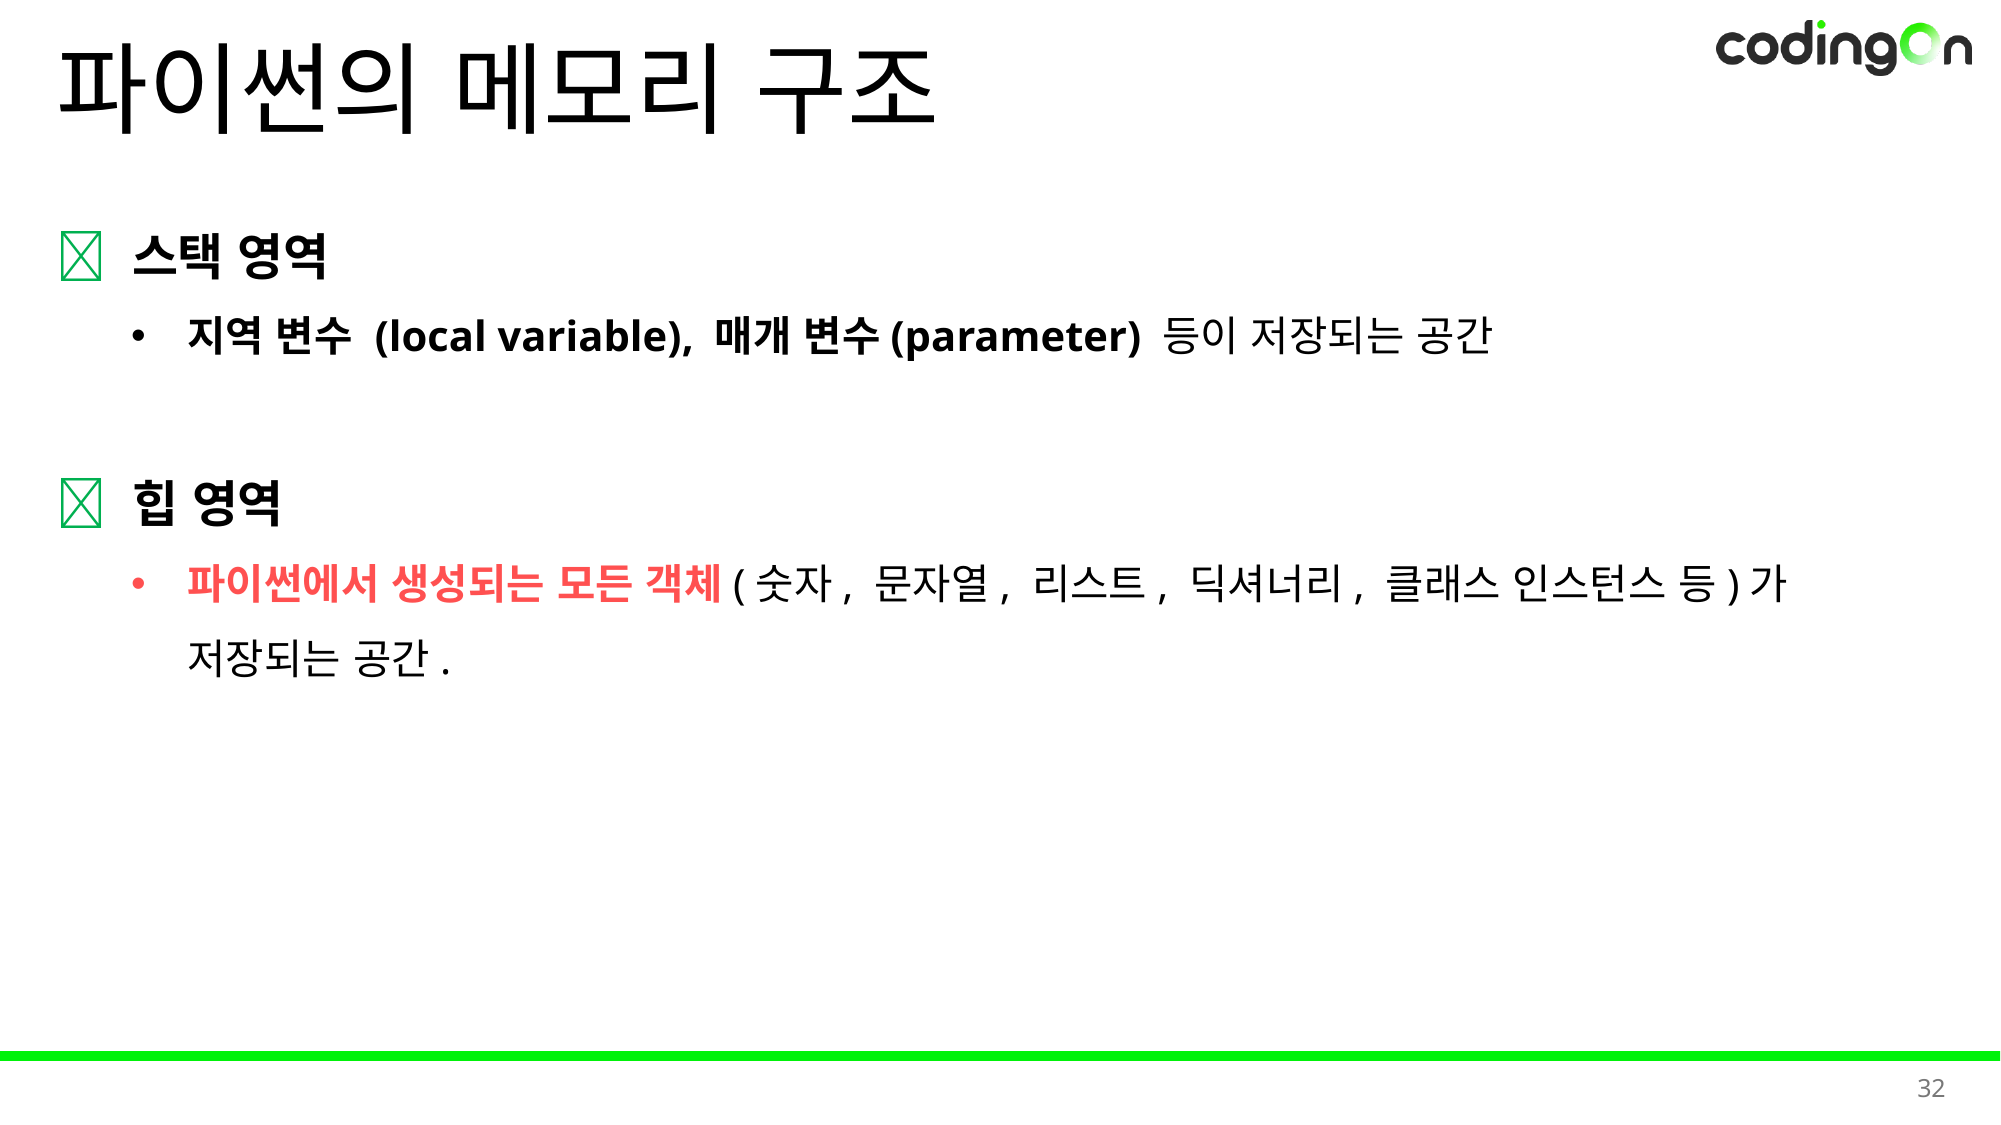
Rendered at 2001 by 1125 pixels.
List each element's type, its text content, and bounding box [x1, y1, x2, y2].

title 파이썬의 메모리 구조 [41, 0, 1767, 188]
text_box 💡 스택 영역 지역 변수 (local variable), 매개 변수(parameter) 등이 저장되는 공간 💡 힙 영역 파이썬에서 생성되는 모든 객체(숫자, 문자열, 리스트, 딕셔너리, 클래스 인스턴스 등)가 저장되는 공간. [41, 187, 1936, 691]
picture [1767, 20, 1972, 76]
slide_number 32 [1510, 1059, 1961, 1120]
